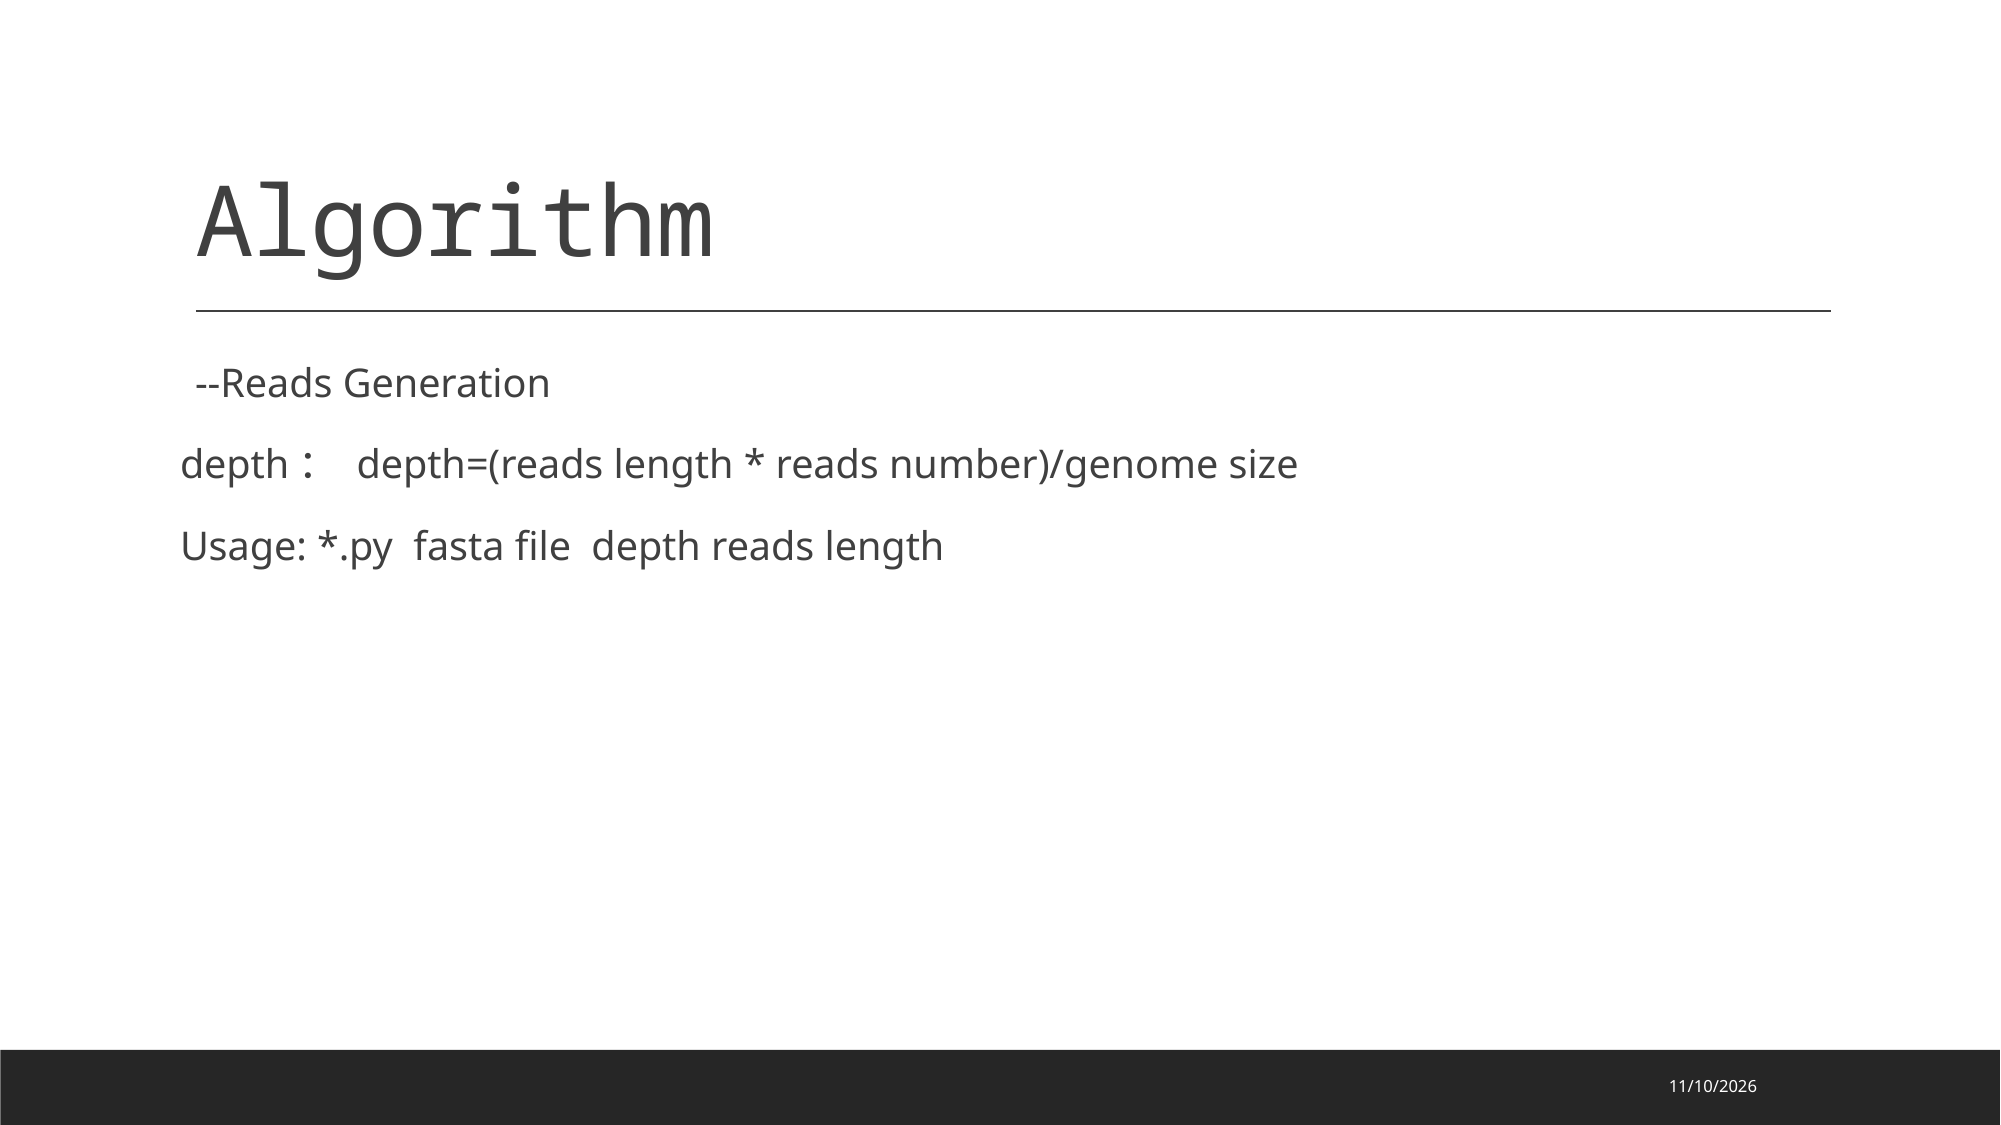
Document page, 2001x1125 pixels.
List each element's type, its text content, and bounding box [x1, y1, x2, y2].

list --Reads Generation depth： depth=(reads length * reads number)/genome size Usage: *.py fasta file depth reads length [180, 345, 1830, 963]
title Algorithm [180, 47, 1830, 285]
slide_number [1348, 1057, 1773, 1118]
